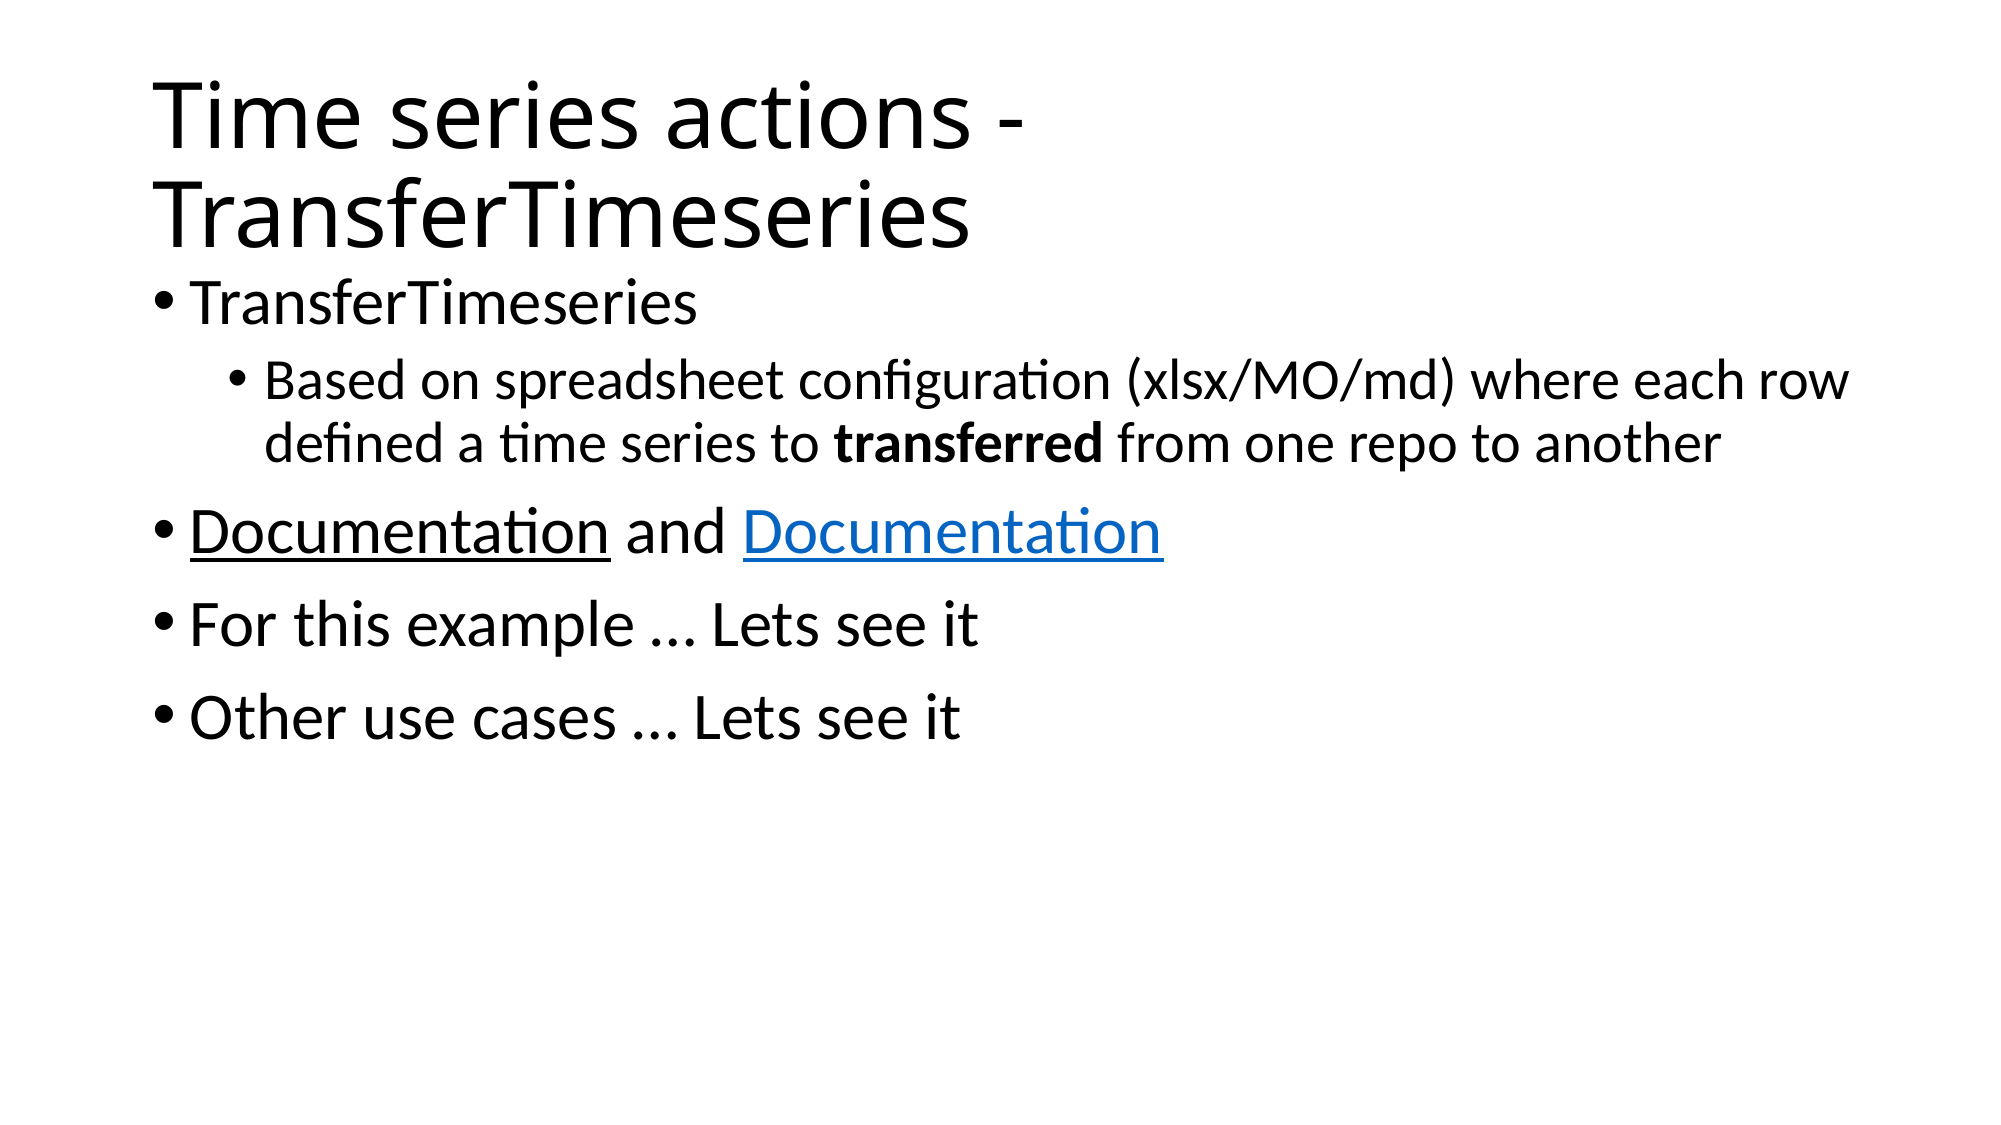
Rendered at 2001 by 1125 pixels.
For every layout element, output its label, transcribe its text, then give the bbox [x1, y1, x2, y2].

title Time series actions - TransferTimeseries [137, 59, 1863, 259]
text_box TransferTimeseries Based on spreadsheet configuration (xlsx/MO/md) where each row defined a time series to transferred from one repo to another Documentation and Documentation For this example … Lets see it Other use cases … Lets see it [137, 259, 1904, 1074]
